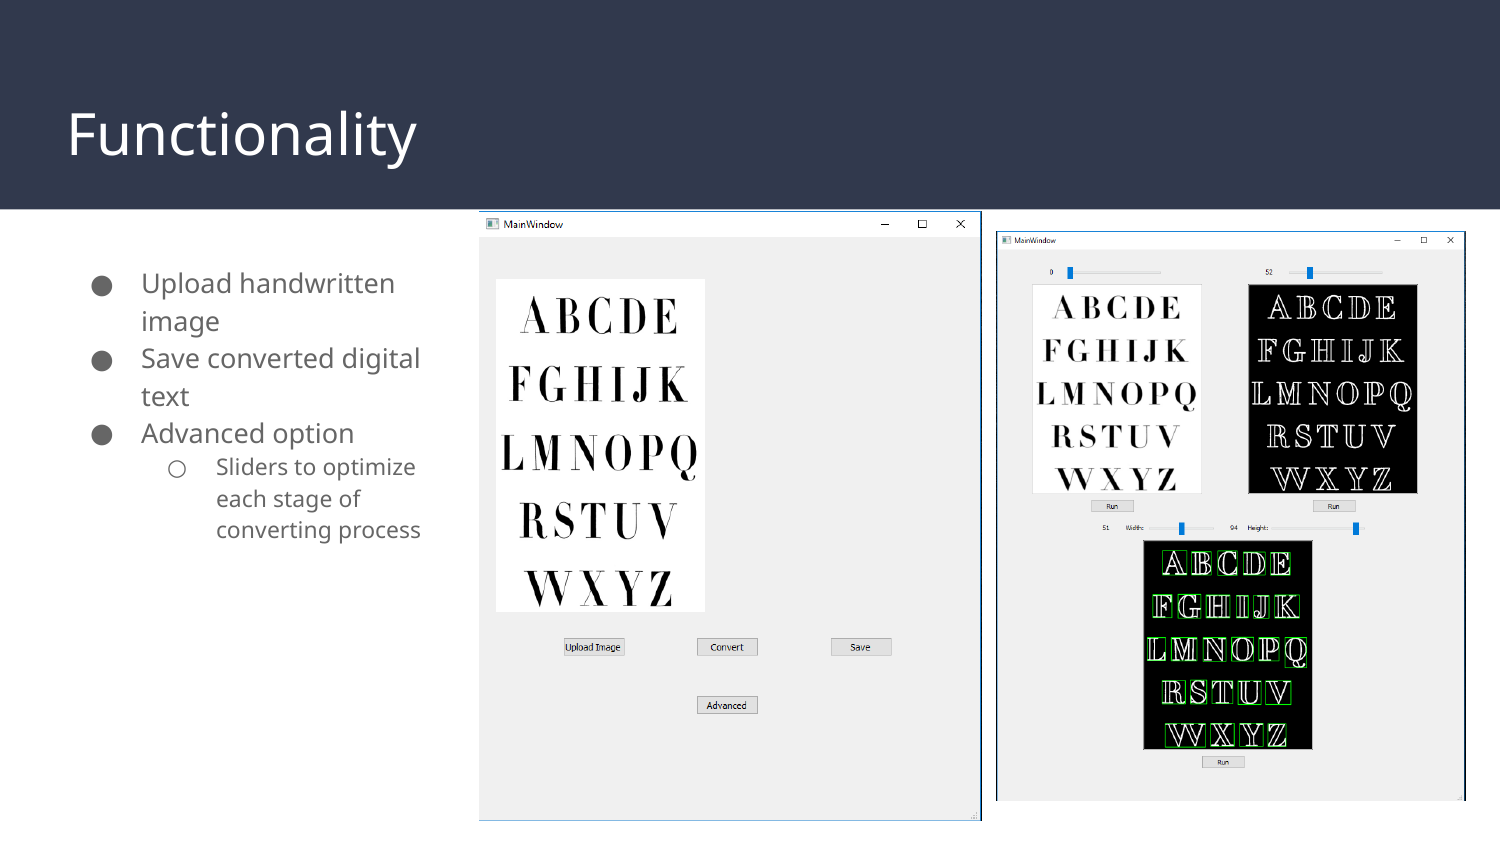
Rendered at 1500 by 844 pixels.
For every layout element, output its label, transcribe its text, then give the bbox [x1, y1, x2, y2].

picture [996, 230, 1466, 802]
title Functionality [51, 82, 1449, 185]
list Upload handwritten image Save converted digital text Advanced option Sliders to optimize each stage of converting process [51, 247, 447, 752]
picture [479, 211, 982, 821]
